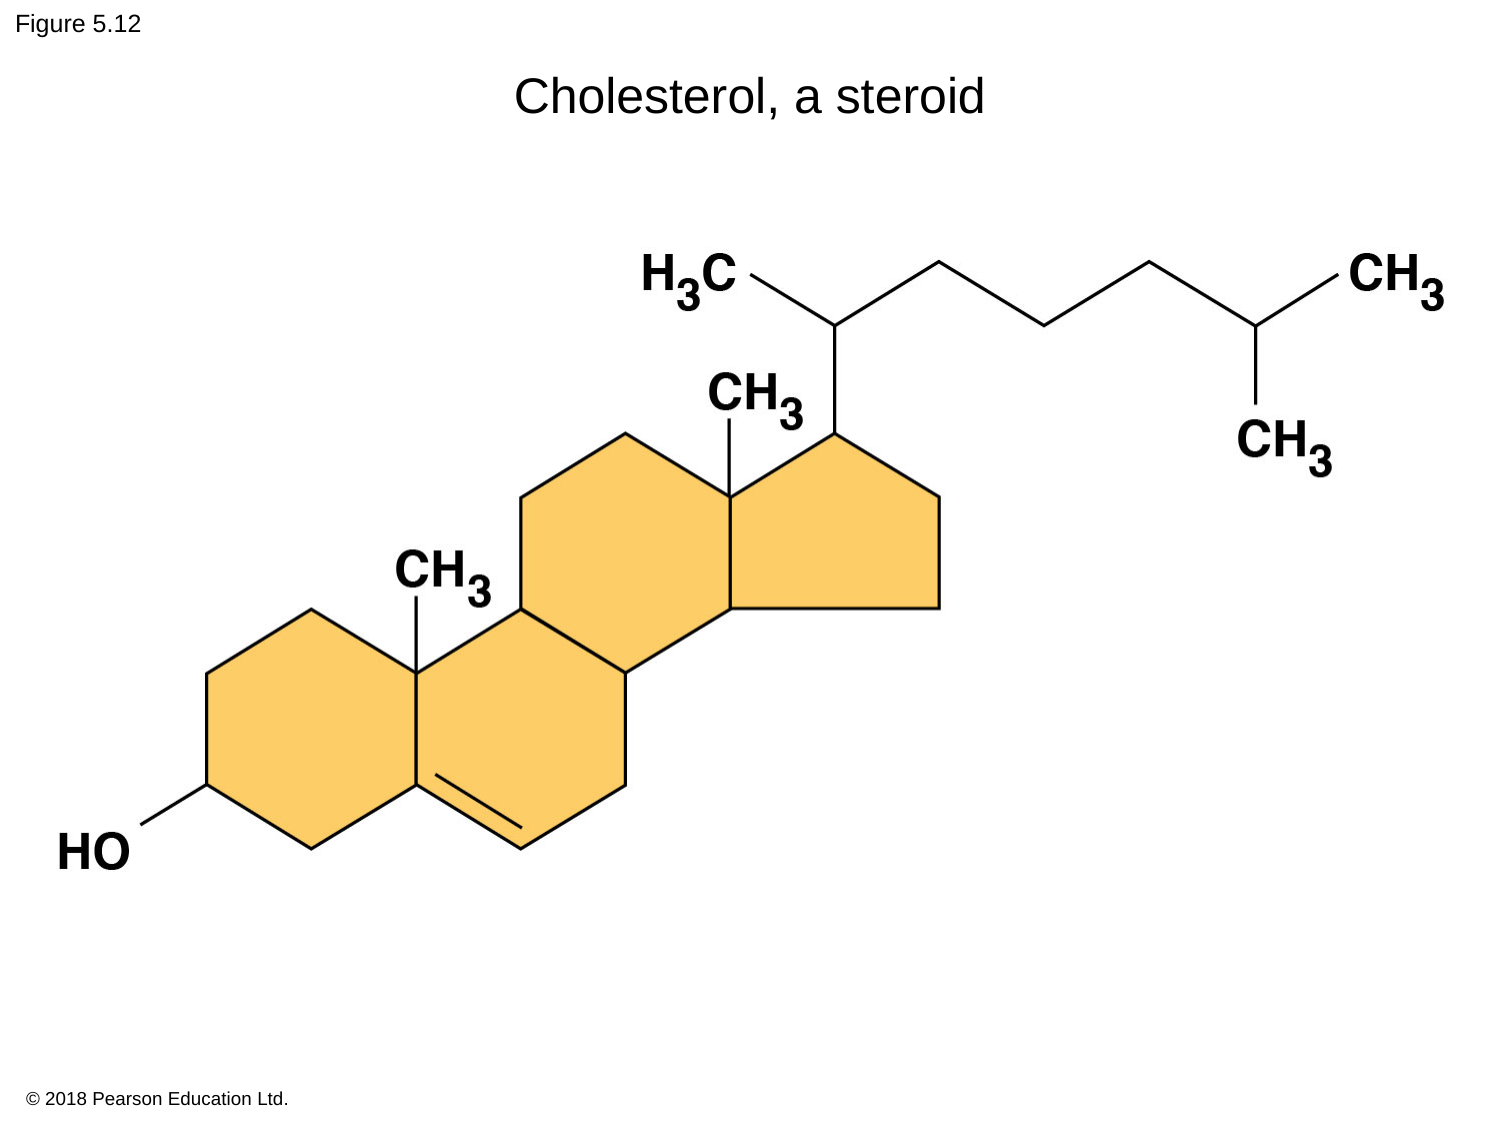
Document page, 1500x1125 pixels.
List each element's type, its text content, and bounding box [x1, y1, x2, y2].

text_box Cholesterol, a steroid [299, 56, 1200, 132]
picture [48, 247, 1452, 878]
title Figure 5.12 [0, 0, 593, 57]
